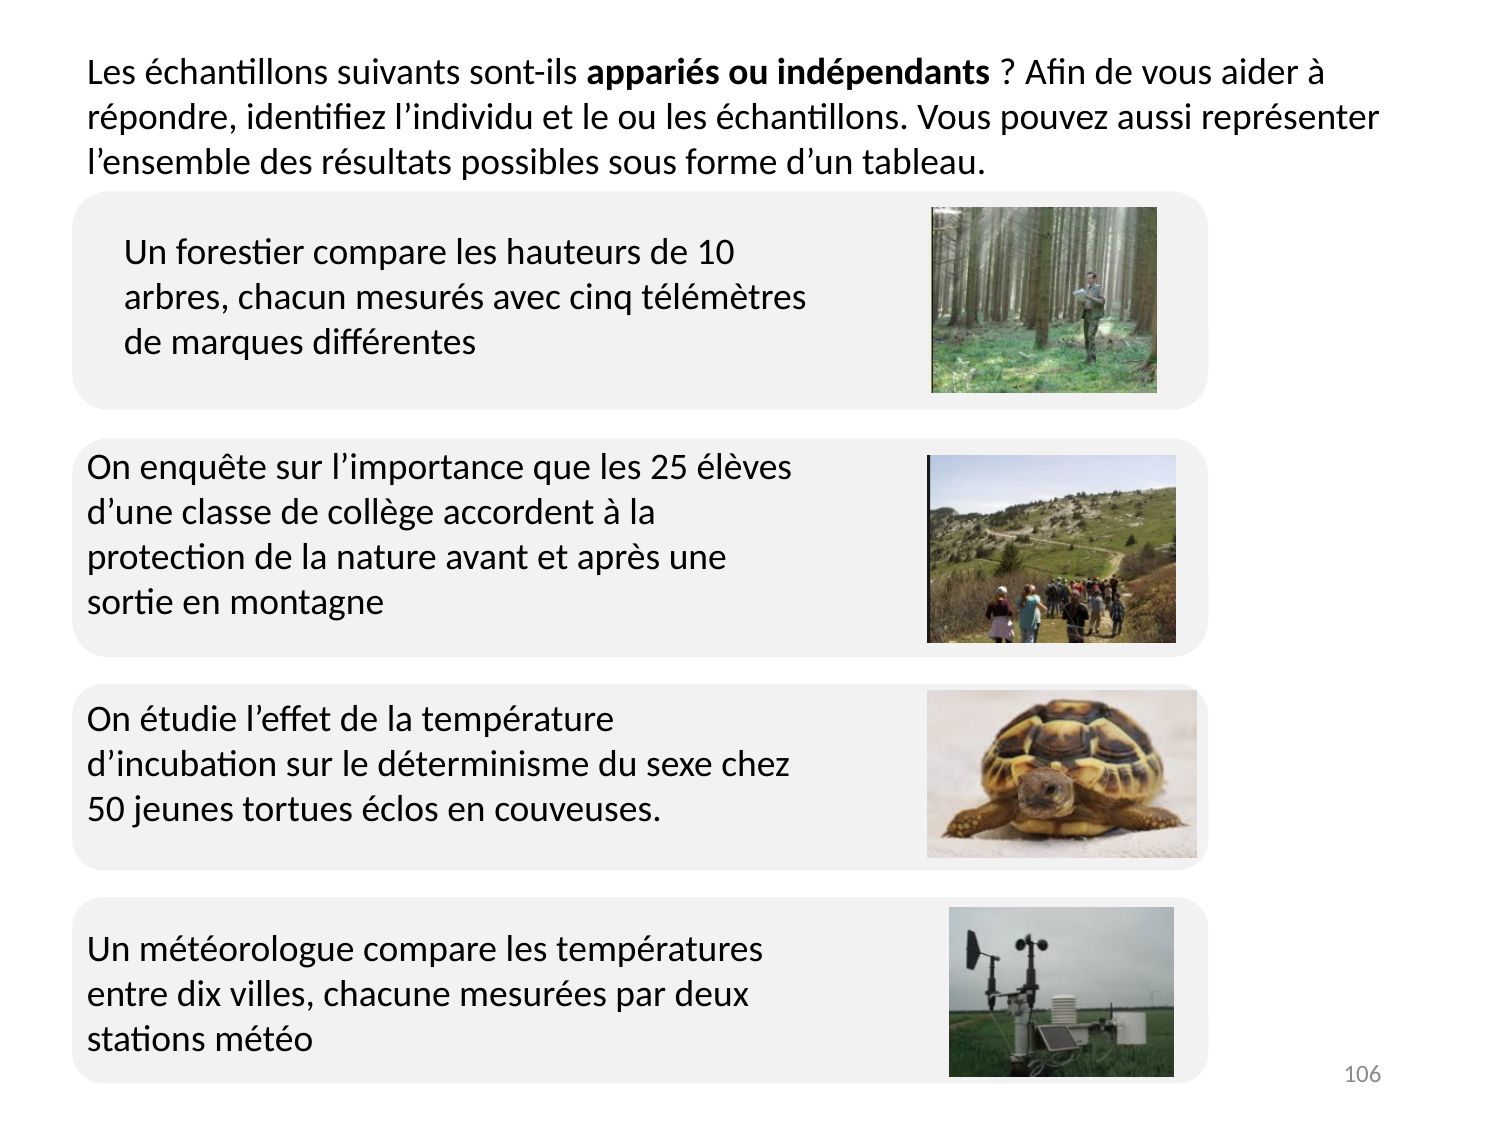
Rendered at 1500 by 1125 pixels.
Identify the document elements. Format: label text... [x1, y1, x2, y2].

picture [949, 907, 1174, 1077]
text_box Les échantillons suivants sont-ils appariés ou indépendants ? Afin de vous aider à répondre, identifiez l’individu et le ou les échantillons. Vous pouvez aussi représenter l’ensemble des résultats possibles sous forme d’un tableau. [72, 39, 1414, 190]
text_box [73, 896, 1210, 1085]
text_box [71, 190, 1210, 411]
text_box On enquête sur l’importance que les 25 élèves d’une classe de collège accordent à la protection de la nature avant et après une sortie en montagne [72, 434, 823, 630]
text_box Un météorologue compare les températures entre dix villes, chacune mesurées par deux stations météo [72, 916, 823, 1066]
picture [927, 207, 1157, 393]
text_box On étudie l’effet de la température d’incubation sur le déterminisme du sexe chez 50 jeunes tortues éclos en couveuses. [72, 686, 823, 837]
picture [927, 455, 1176, 643]
text_box Un forestier compare les hauteurs de 10 arbres, chacun mesurés avec cinq télémètres de marques différentes [108, 220, 859, 370]
picture [927, 690, 1197, 858]
slide_number 106 [1059, 1042, 1397, 1103]
text_box [71, 682, 1210, 872]
text_box [72, 437, 1210, 659]
